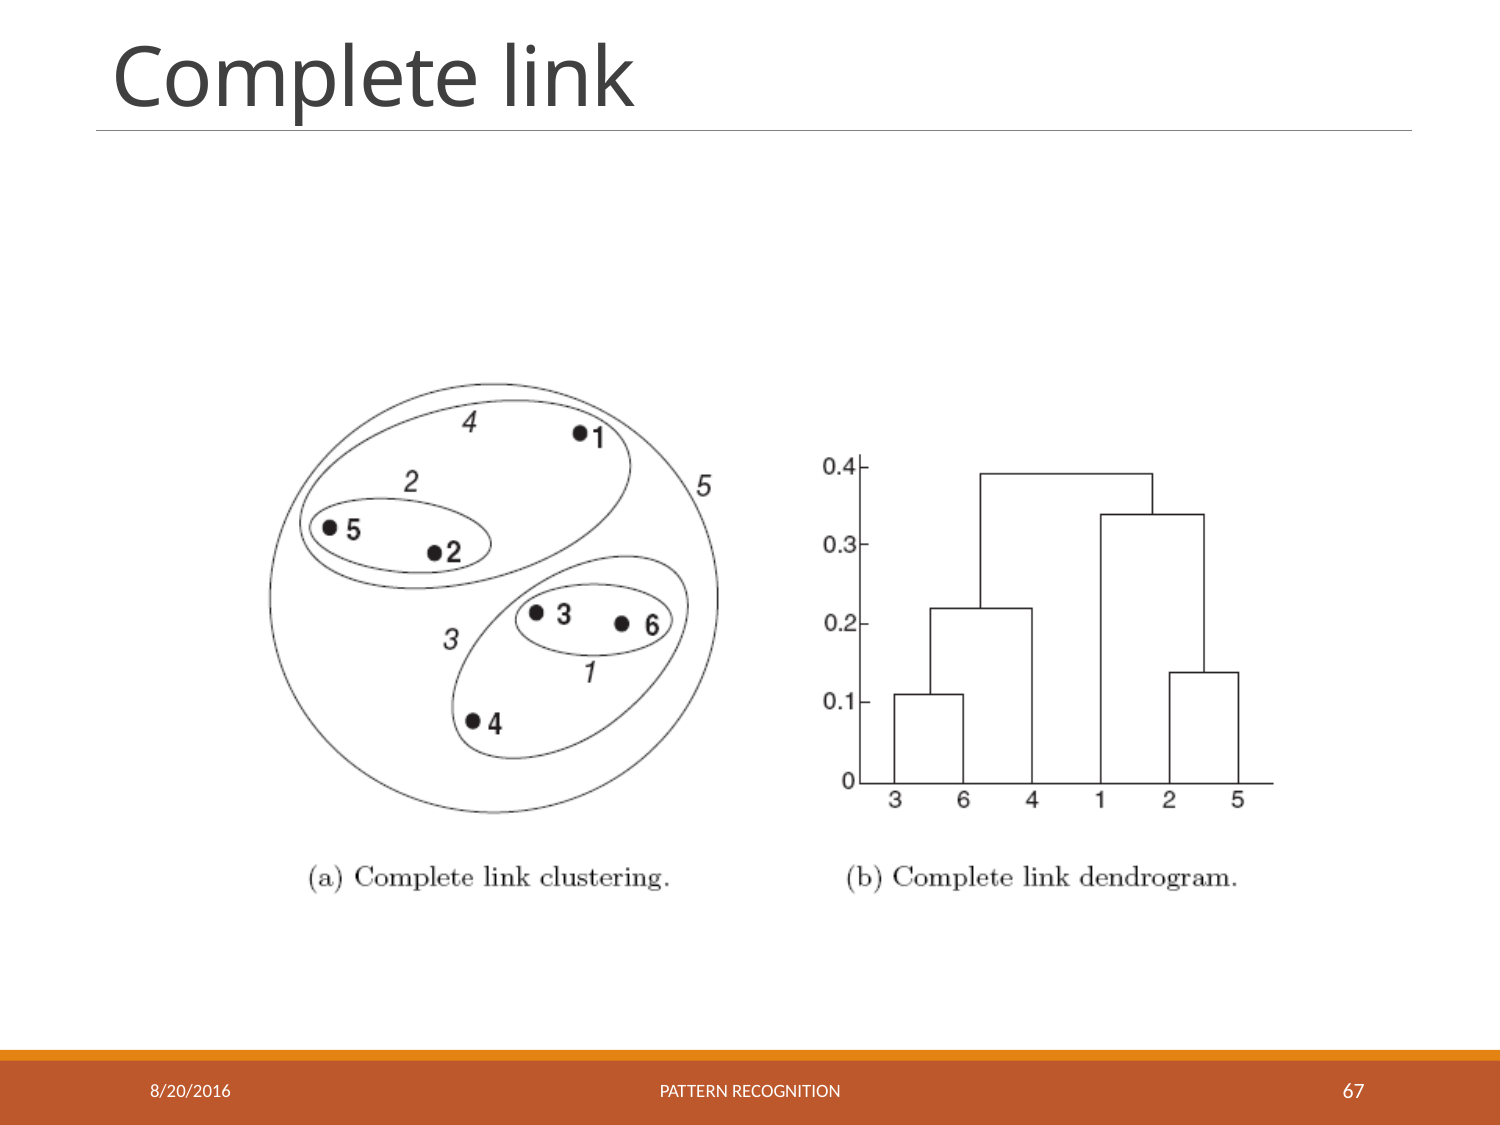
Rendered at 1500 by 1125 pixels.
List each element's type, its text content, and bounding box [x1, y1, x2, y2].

slide_number 67 [1218, 1059, 1380, 1120]
title Complete link [96, 19, 1413, 131]
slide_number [135, 1059, 440, 1120]
footer Pattern recognition [453, 1059, 1047, 1120]
picture [186, 344, 1313, 913]
